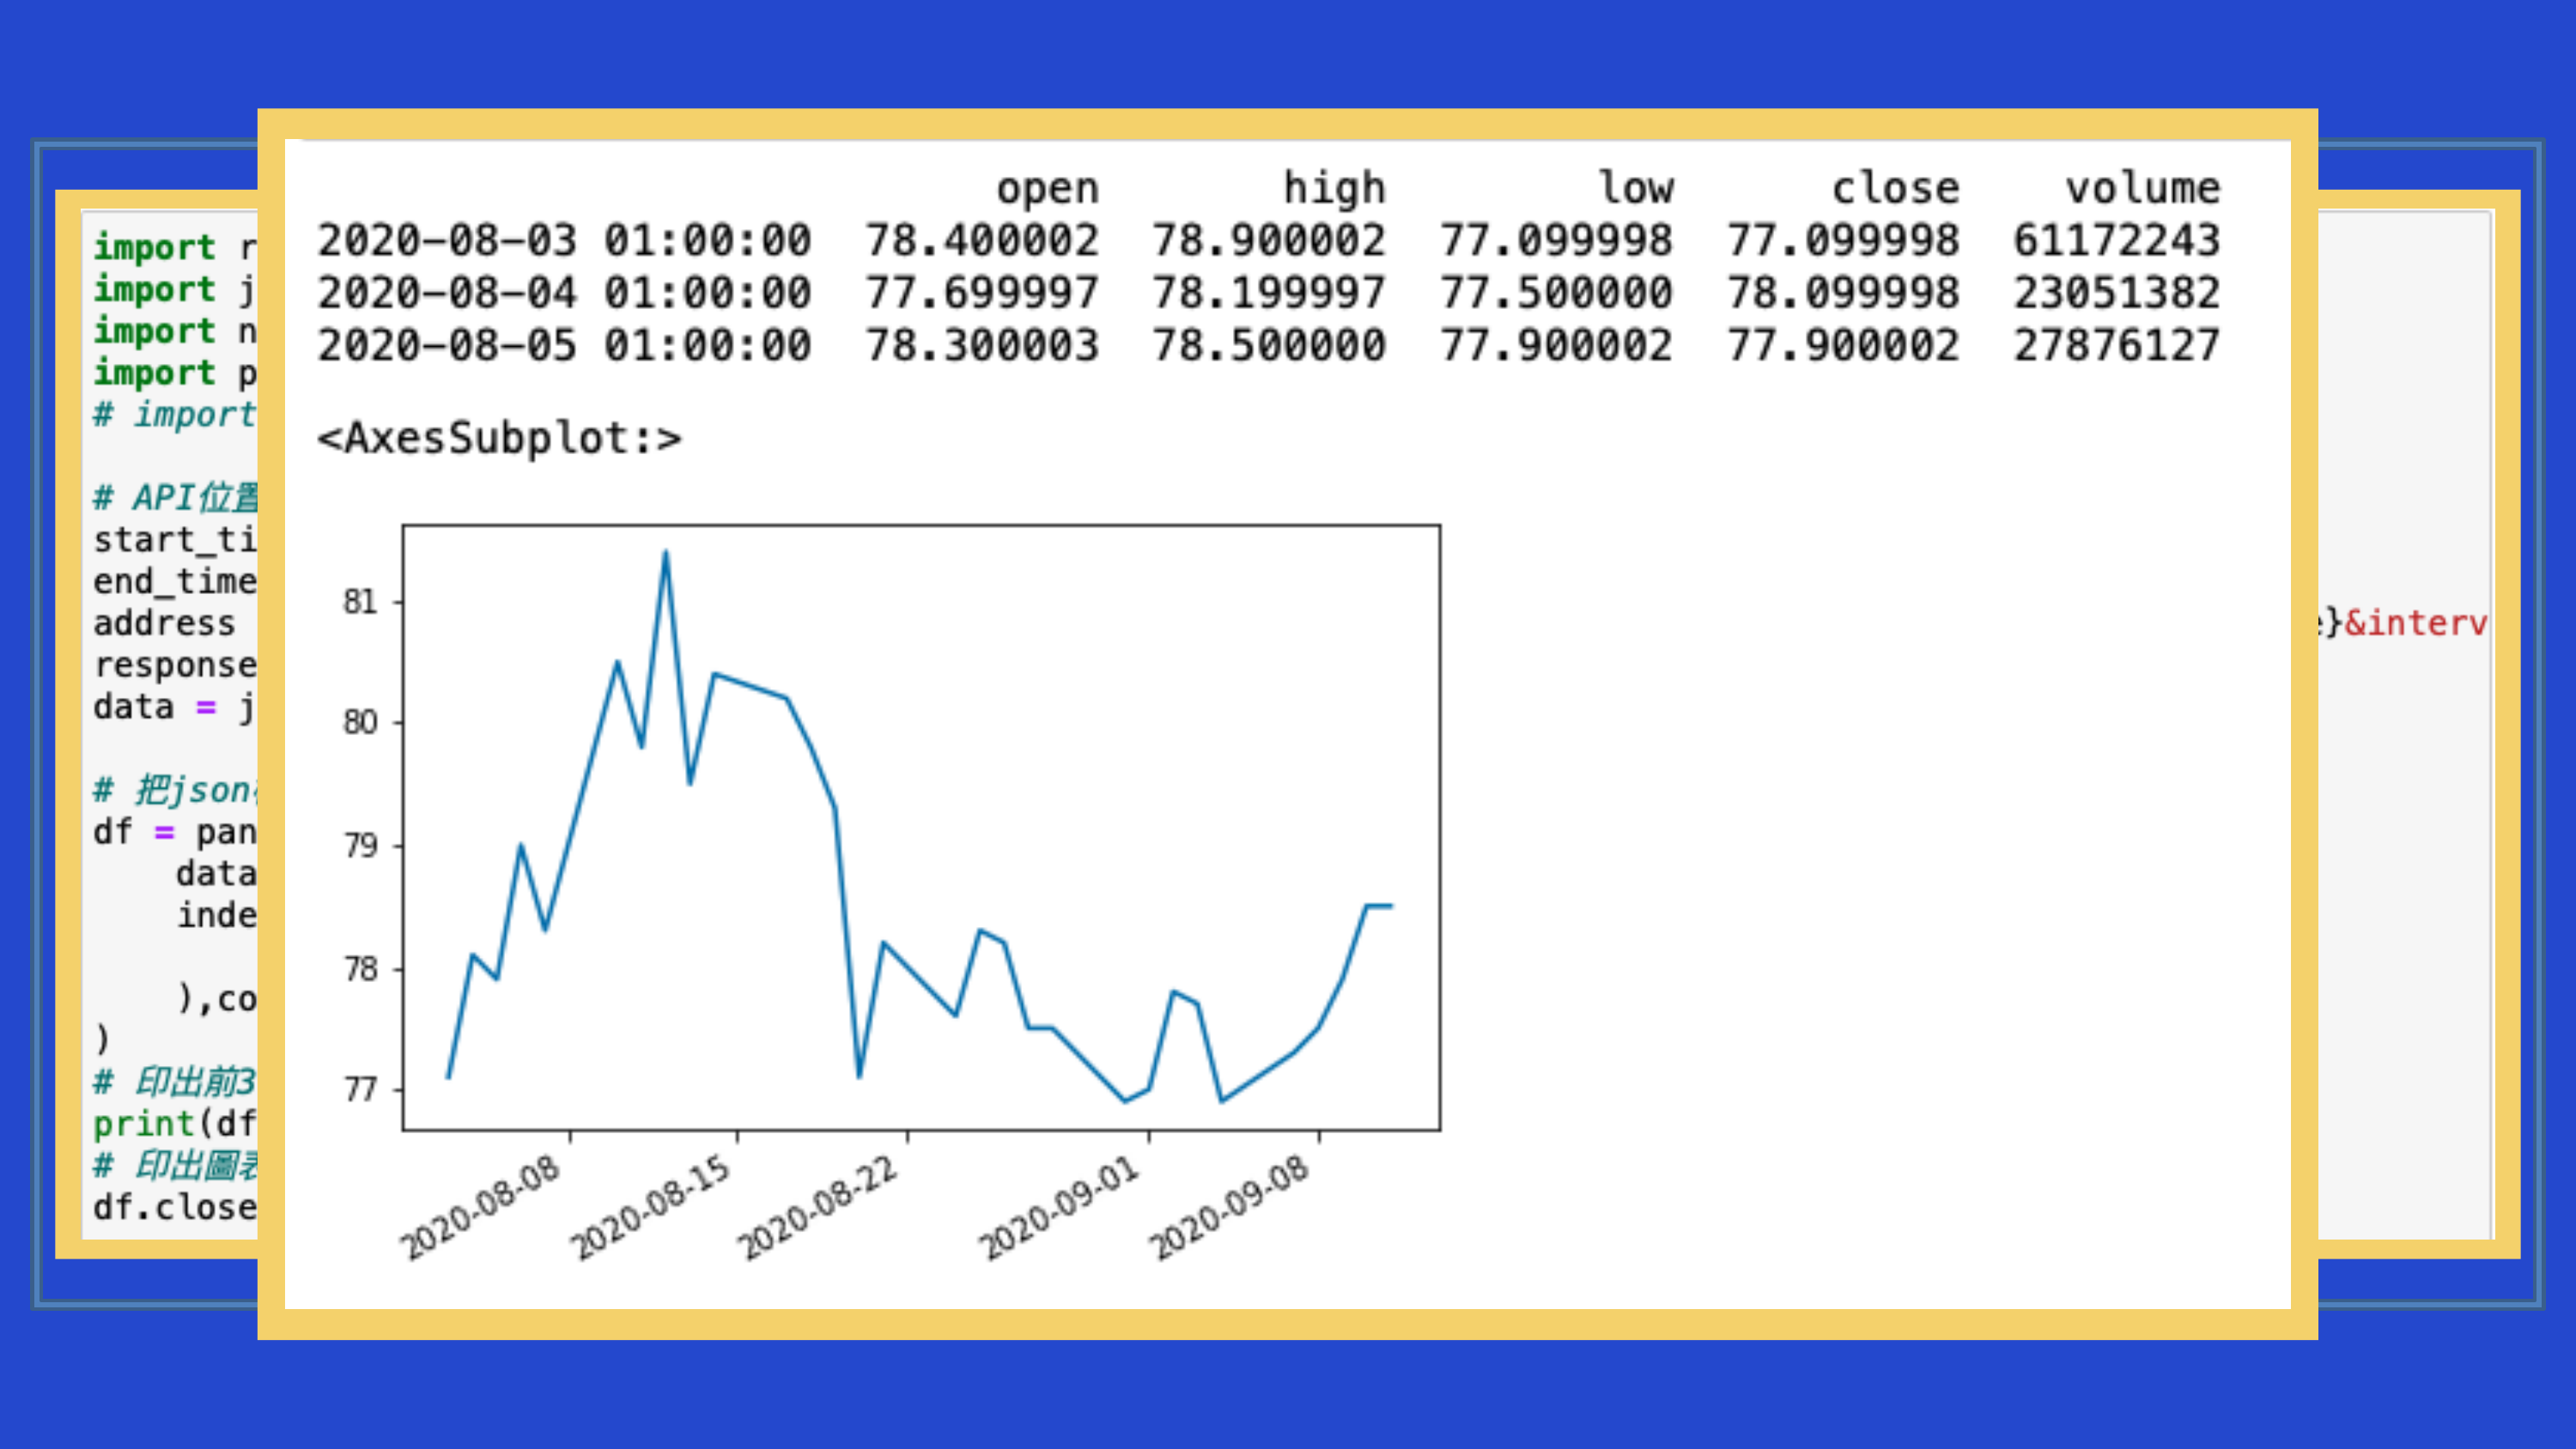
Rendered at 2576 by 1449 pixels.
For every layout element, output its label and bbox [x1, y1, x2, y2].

text_box [30, 137, 252, 1311]
text_box [55, 189, 252, 1259]
text_box [2321, 189, 2521, 1259]
text_box [257, 108, 2319, 1341]
text_box [2321, 137, 2546, 1311]
